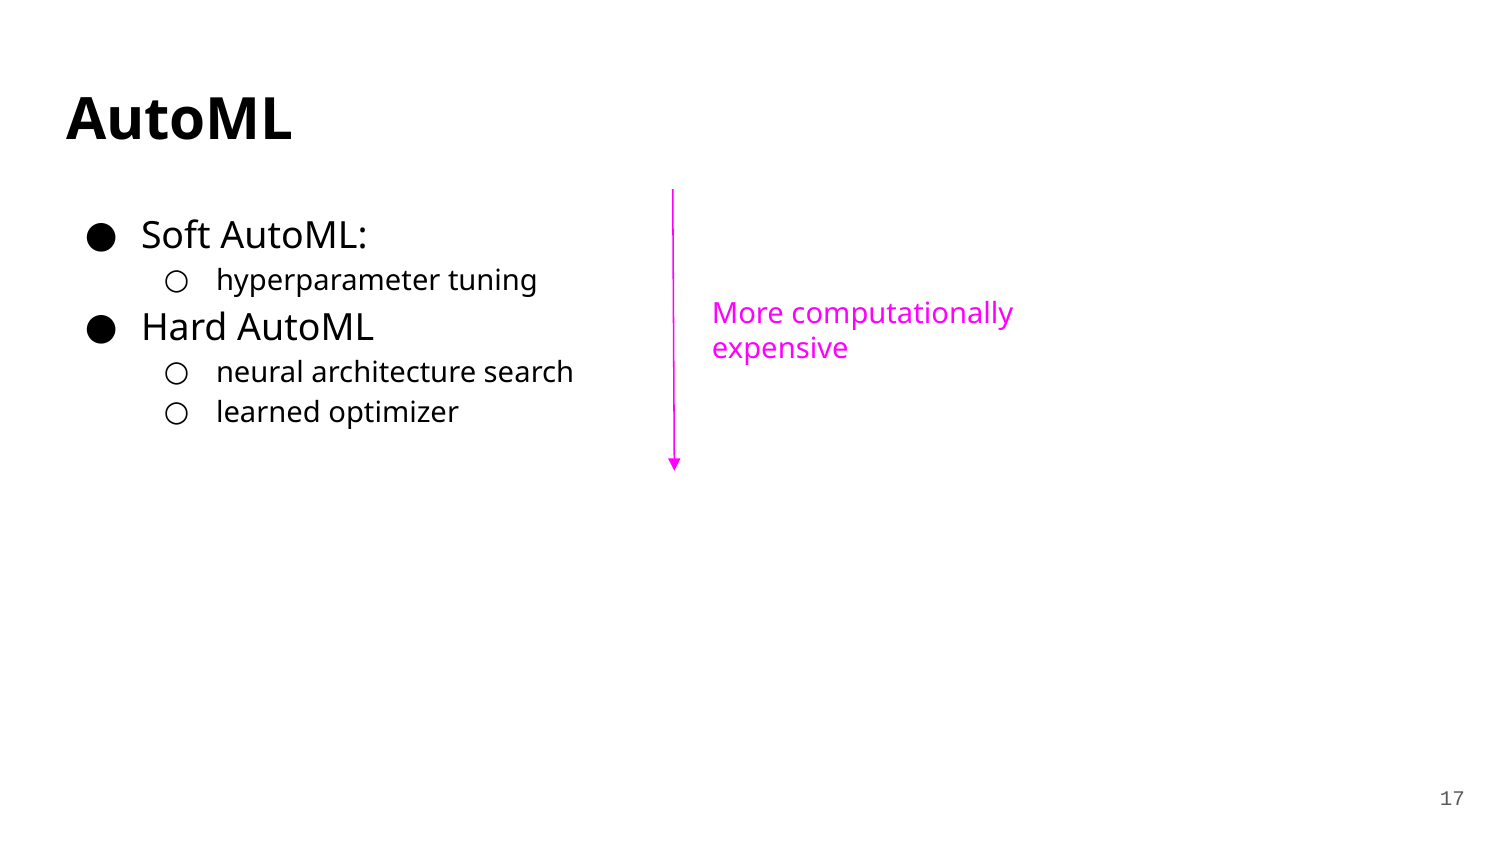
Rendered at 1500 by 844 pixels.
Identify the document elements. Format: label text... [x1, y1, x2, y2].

title AutoML [51, 66, 1449, 161]
text_box More computationally expensive [696, 279, 1075, 380]
slide_number ‹#› [1389, 764, 1480, 830]
list Soft AutoML: hyperparameter tuning Hard AutoML neural architecture search learned optimizer [51, 189, 1449, 750]
